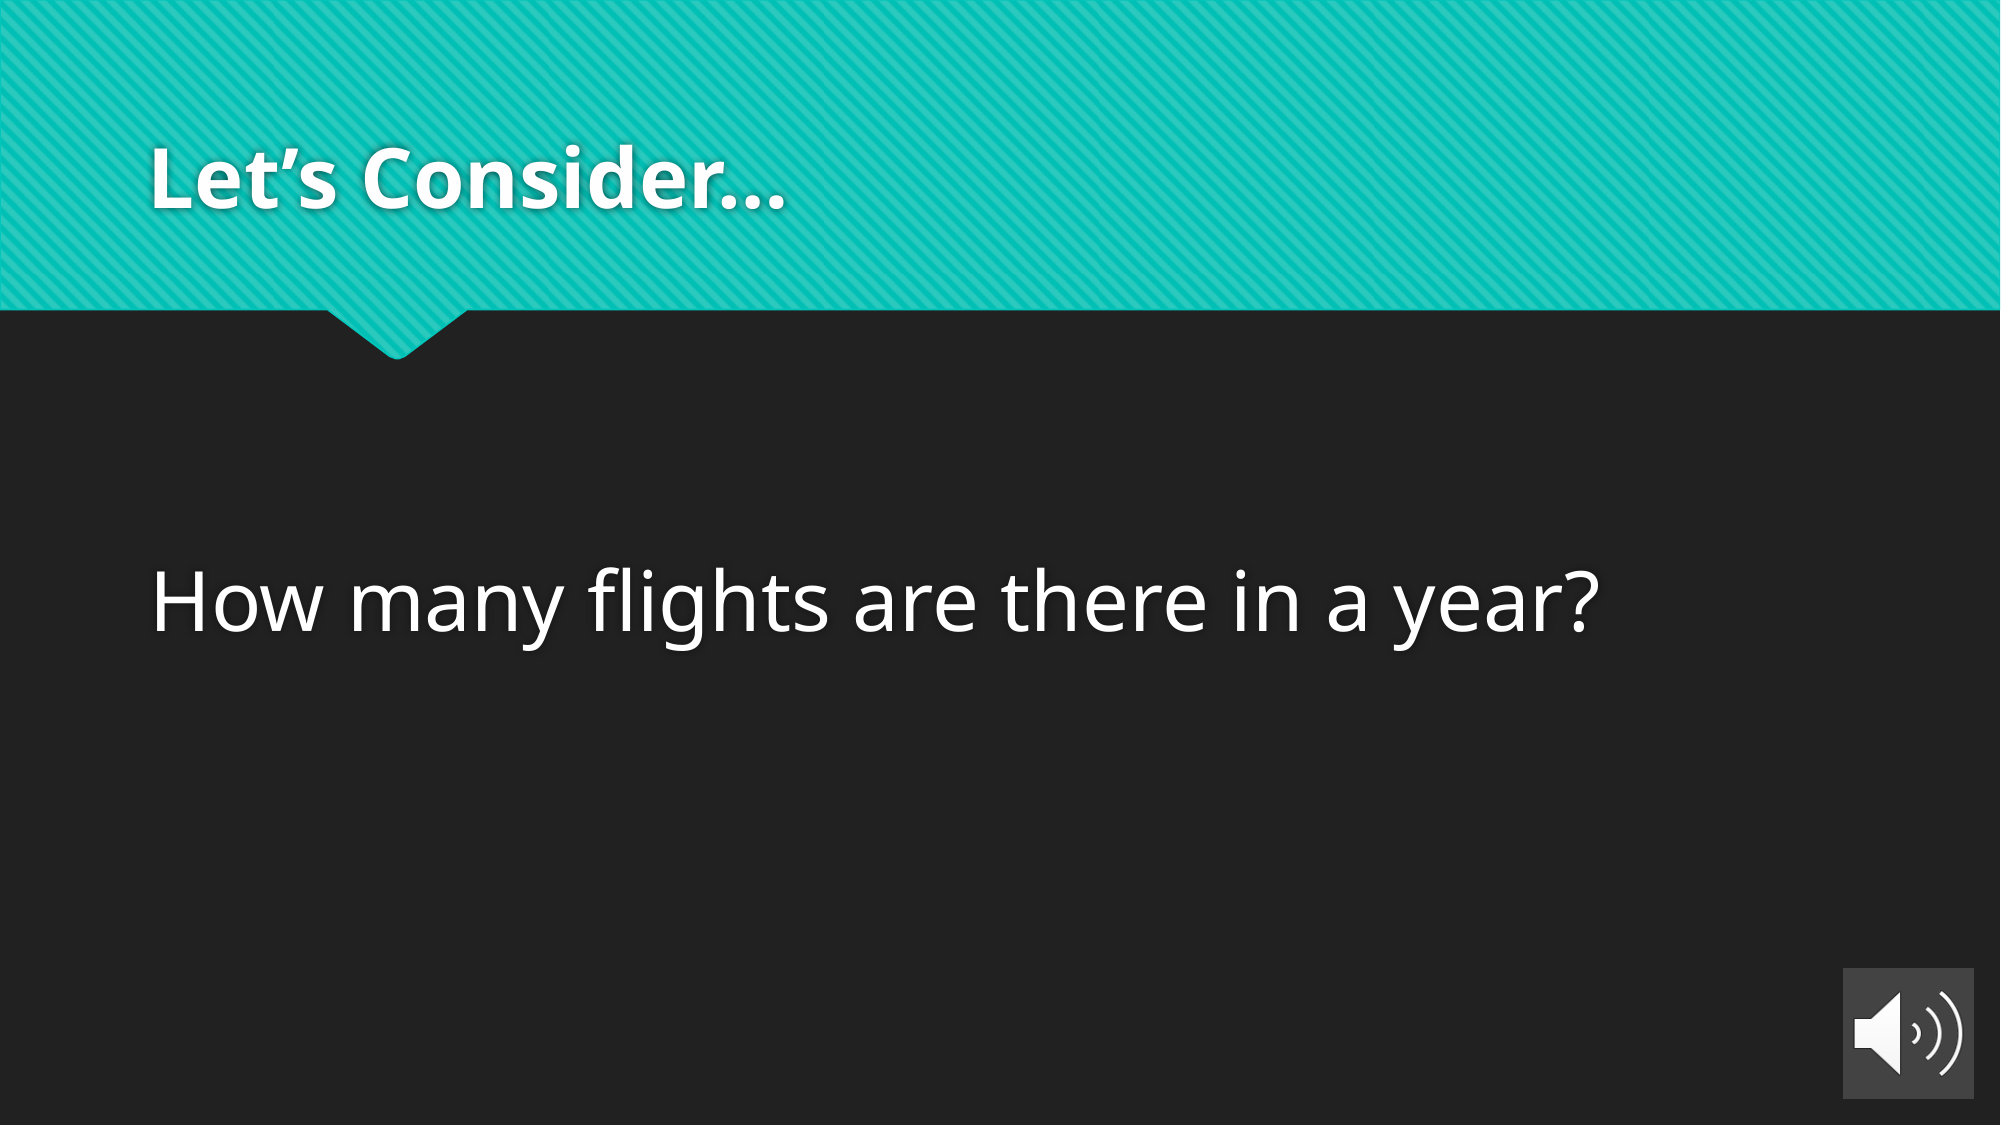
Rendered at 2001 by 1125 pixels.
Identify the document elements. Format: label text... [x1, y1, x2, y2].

title Let’s Consider… [132, 73, 1868, 233]
list How many flights are there in a year? [134, 364, 1866, 962]
picture [1841, 966, 1976, 1101]
